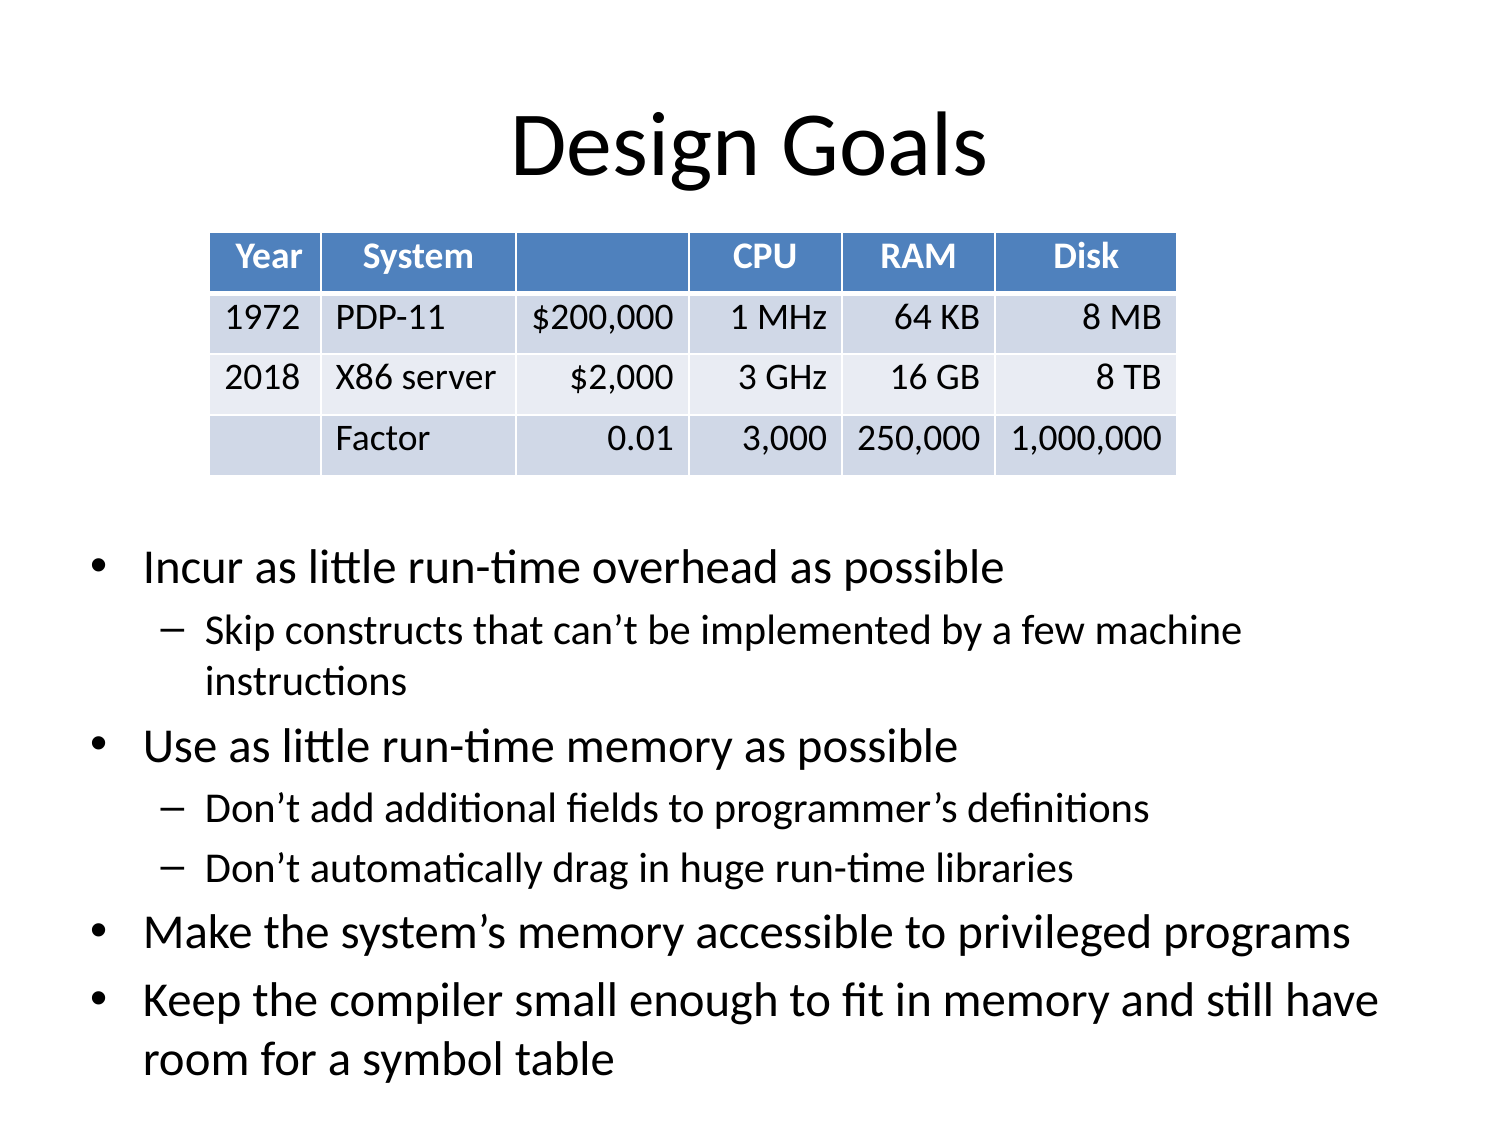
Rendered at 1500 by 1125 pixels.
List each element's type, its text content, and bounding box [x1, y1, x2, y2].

table_cell 3 GHz [690, 355, 841, 414]
table_cell 1,000,000 [996, 416, 1176, 475]
title Design Goals [75, 45, 1425, 233]
list Incur as little run-time overhead as possible Skip constructs that can’t be implemented by a few machine instructions Use as little run-time memory as possible Don’t add additional fields to programmer’s definitions Don’t automatically drag in huge run-time libraries Make the system’s memory accessible to privileged programs Keep the compiler small enough to fit in memory and still have room for a symbol table [75, 527, 1425, 1105]
table_cell Factor [322, 416, 515, 475]
table_cell $2,000 [517, 355, 688, 414]
table_cell 2018 [210, 355, 320, 414]
table_cell 8 MB [996, 296, 1176, 353]
table_header Disk [996, 233, 1176, 291]
table_header CPU [690, 233, 841, 291]
table_cell 8 TB [996, 355, 1176, 414]
table_cell 250,000 [843, 416, 994, 475]
table_header Year [210, 233, 320, 291]
table_header System [322, 233, 515, 291]
table_cell 16 GB [843, 355, 994, 414]
table_cell 1 MHz [690, 296, 841, 353]
table_cell 0.01 [517, 416, 688, 475]
table_header [517, 233, 688, 291]
table_cell [210, 416, 320, 475]
table_cell $200,000 [517, 296, 688, 353]
table_cell 3,000 [690, 416, 841, 475]
table_header RAM [843, 233, 994, 291]
table_cell 1972 [210, 296, 320, 353]
table_cell 64 KB [843, 296, 994, 353]
table_cell X86 server [322, 355, 515, 414]
table_cell PDP-11 [322, 296, 515, 353]
